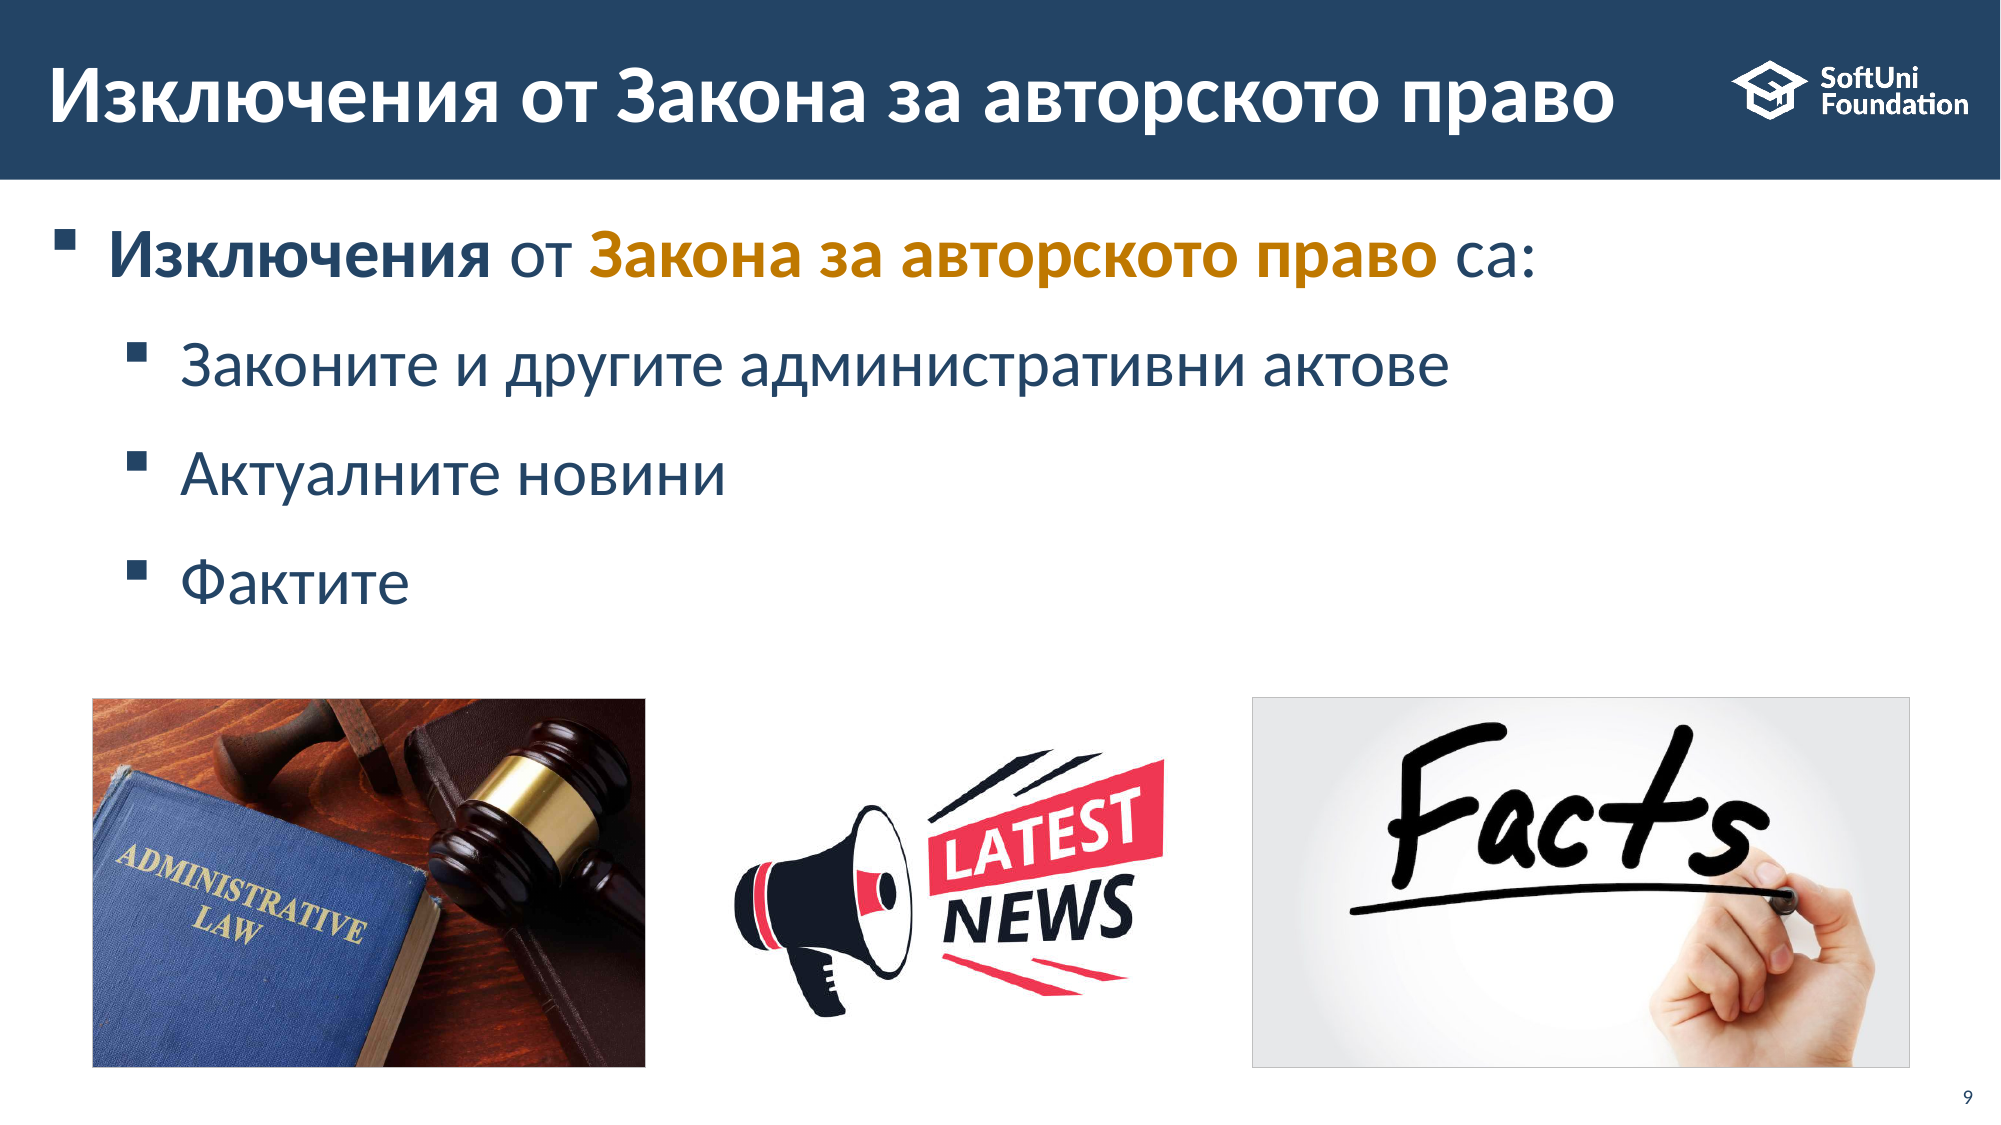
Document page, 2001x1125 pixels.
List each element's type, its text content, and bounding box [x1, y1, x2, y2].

list Изключения от Закона за авторското право са: Законите и другите административни актове Актуалните новини Фактите [31, 196, 1970, 1104]
picture [1252, 697, 1910, 1068]
slide_number 9 [1927, 1067, 1989, 1117]
picture [1731, 60, 1968, 120]
picture [91, 697, 646, 1068]
picture [686, 707, 1212, 1058]
title Изключения от Закона за авторското право [31, 16, 1716, 162]
